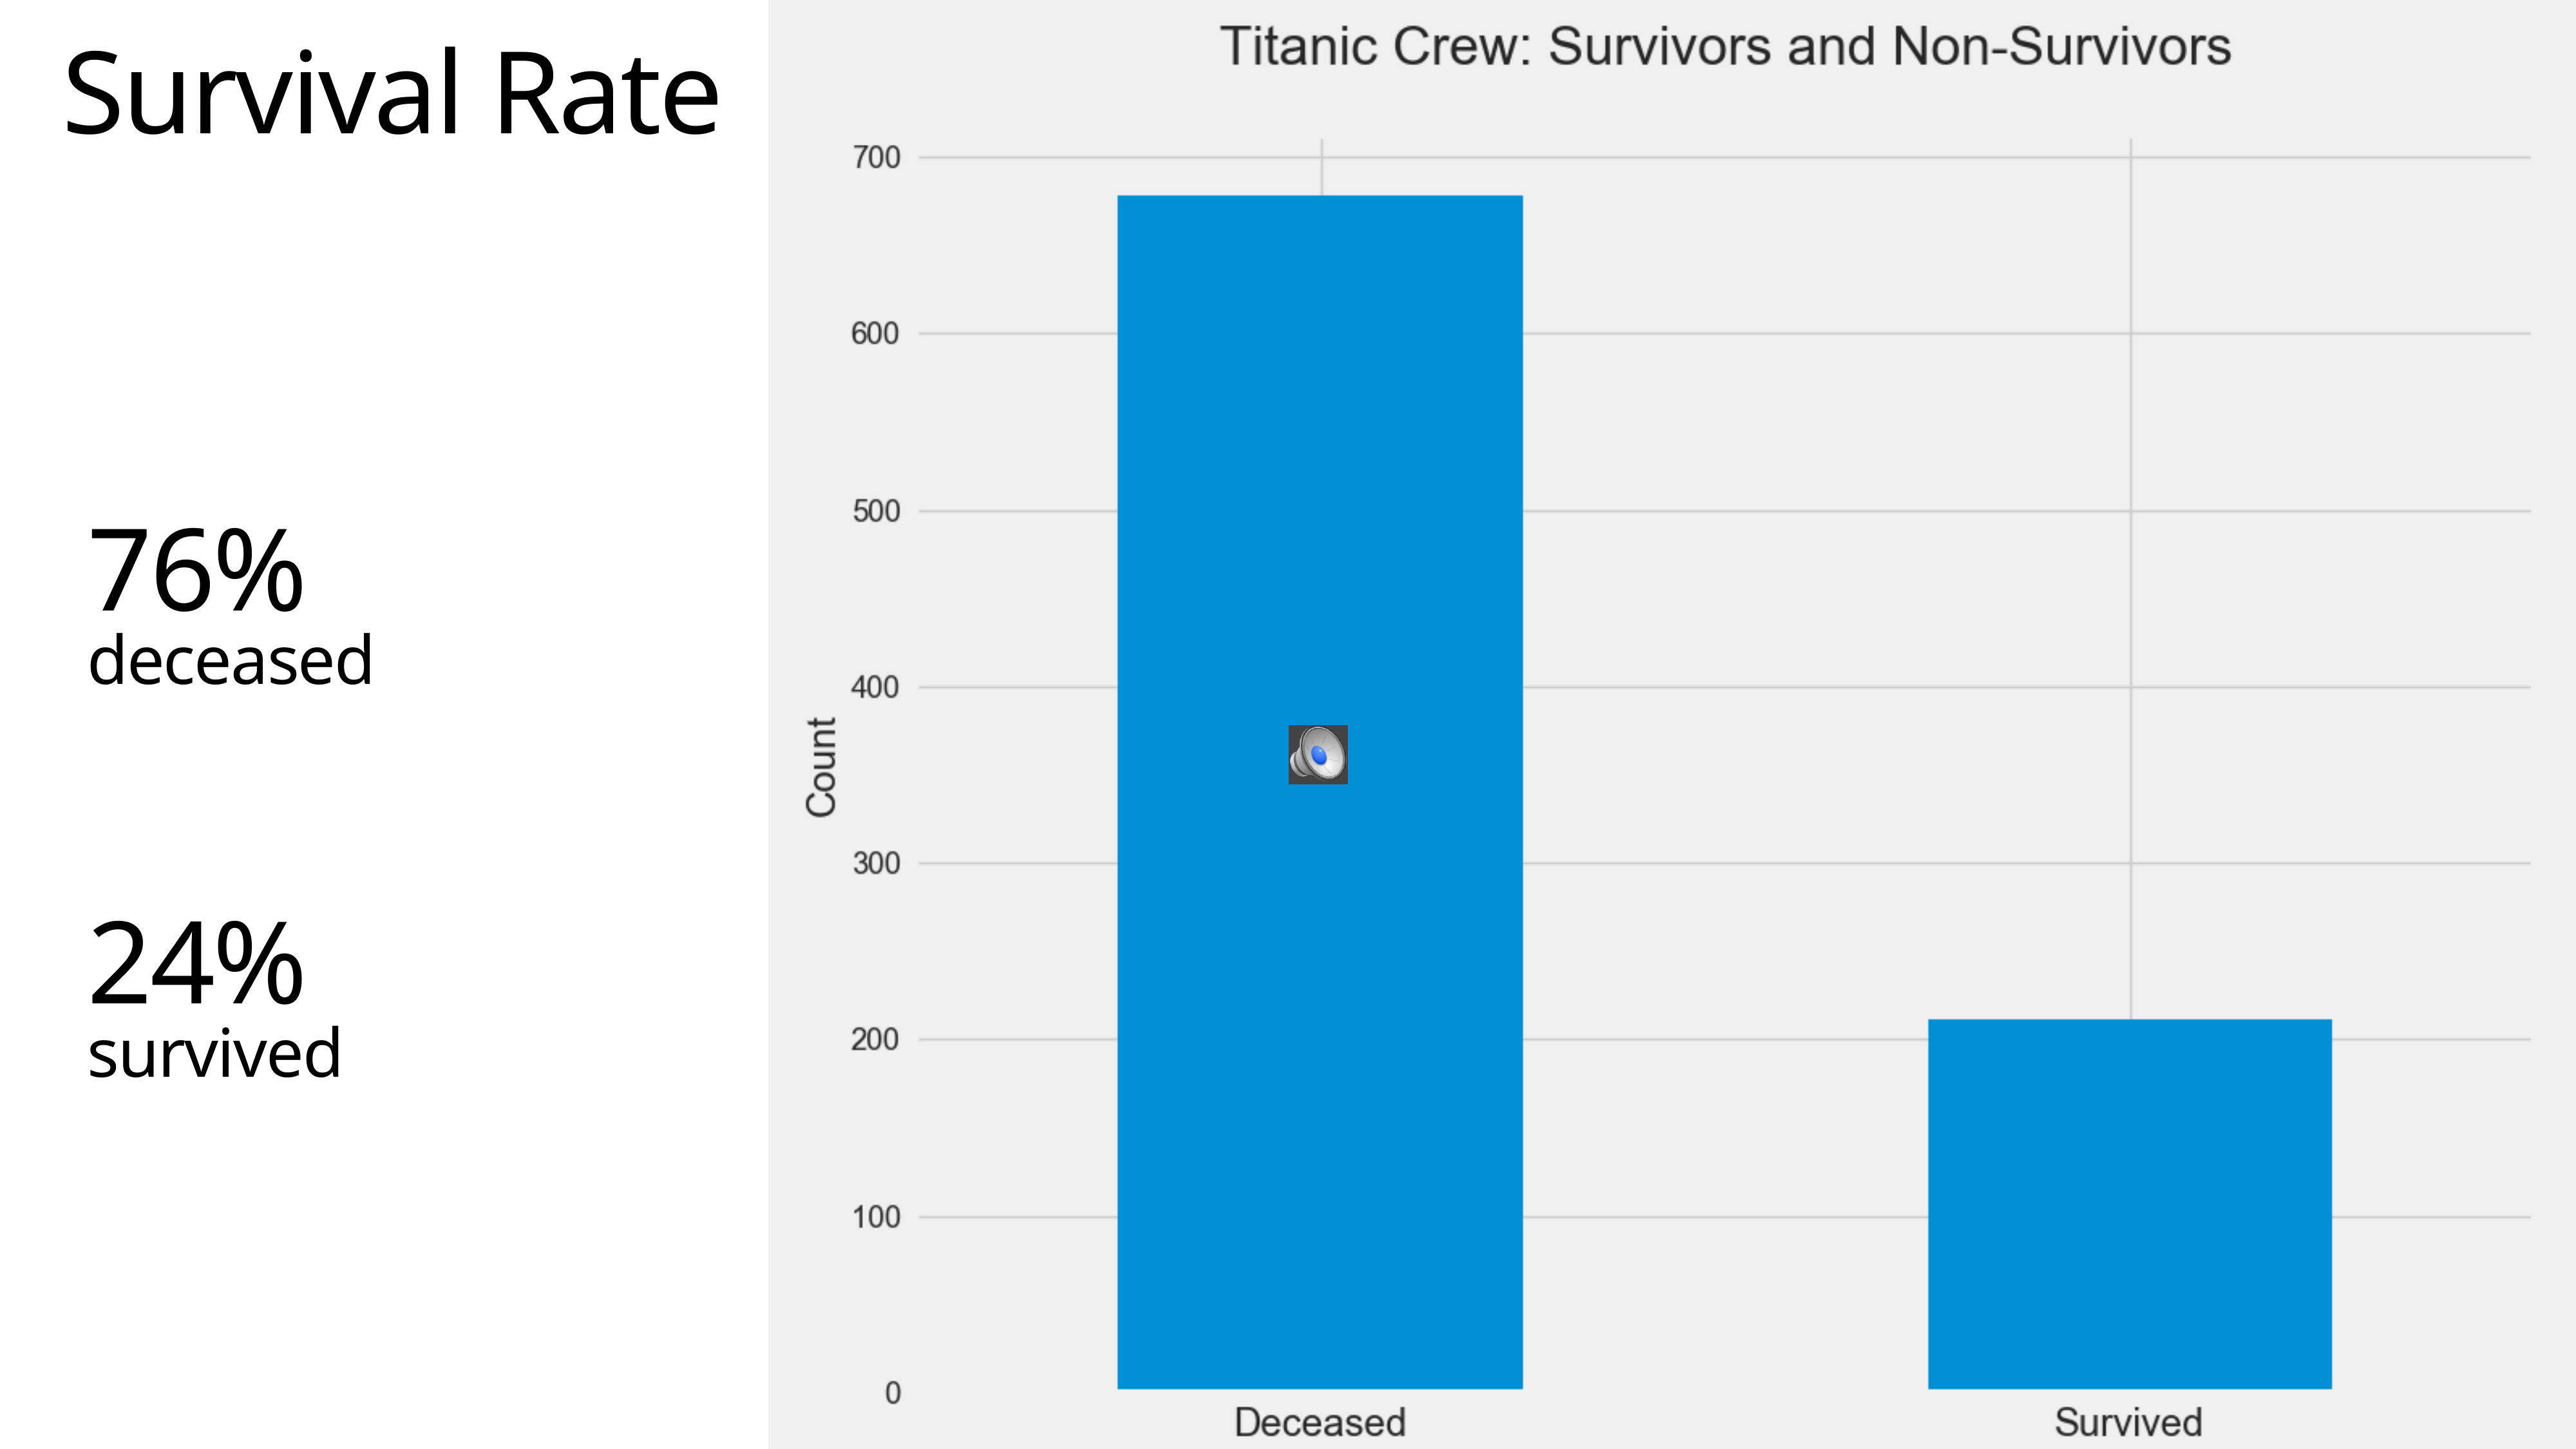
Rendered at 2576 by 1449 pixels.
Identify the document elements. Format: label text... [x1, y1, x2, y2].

title 76% deceased 24% survived [81, 298, 690, 1316]
text_box Survival Rate [0, 0, 768, 202]
picture [768, 0, 2576, 1449]
